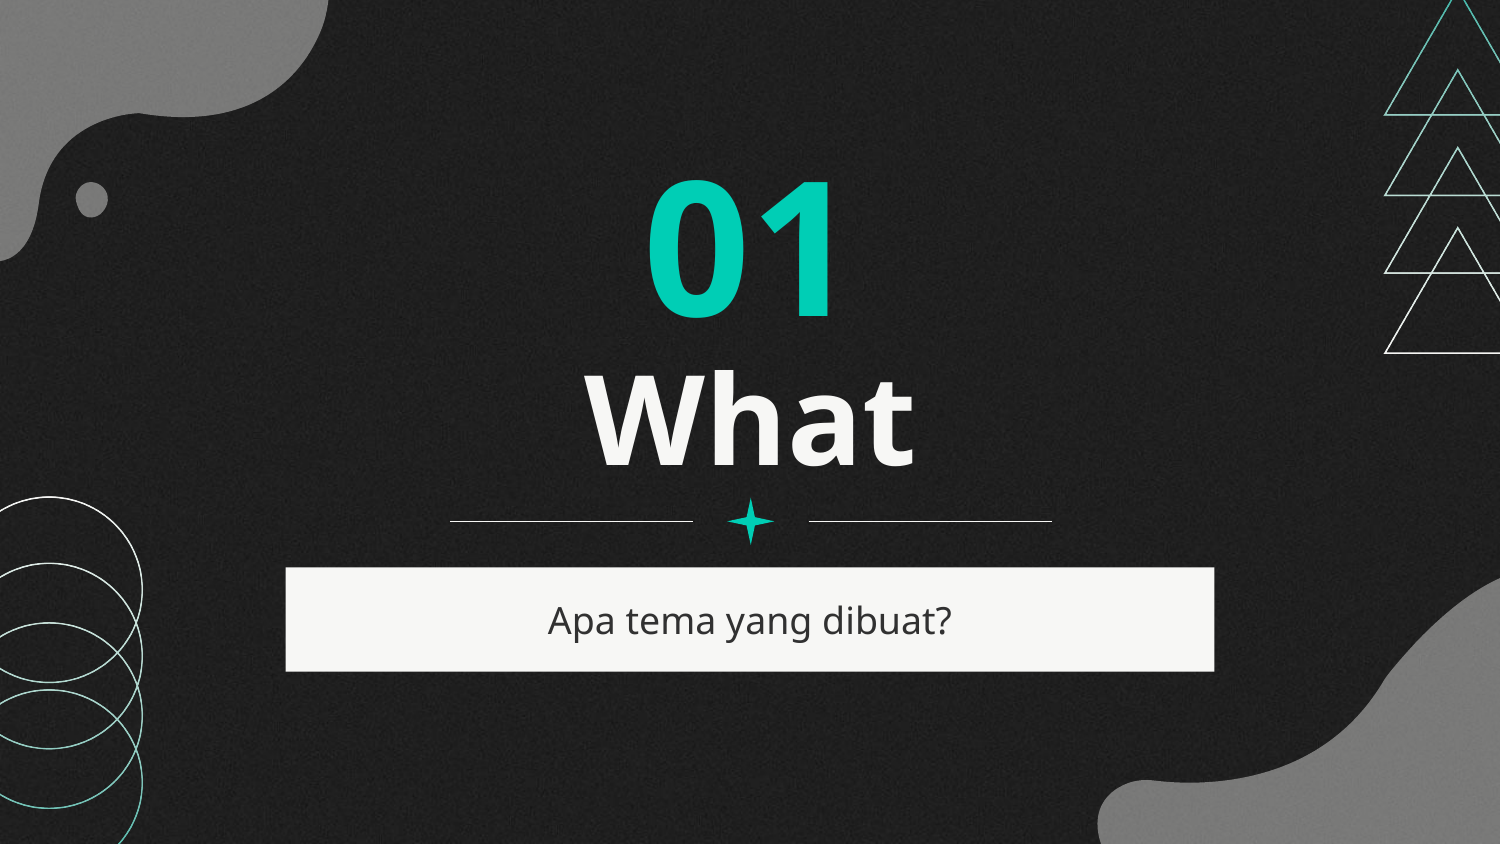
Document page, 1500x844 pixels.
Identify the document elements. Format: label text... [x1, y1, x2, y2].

picture [0, 0, 1500, 844]
subtitle Apa tema yang dibuat? [285, 567, 1215, 672]
title What [287, 352, 1215, 479]
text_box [449, 497, 1052, 546]
title 01 [492, 172, 1010, 311]
